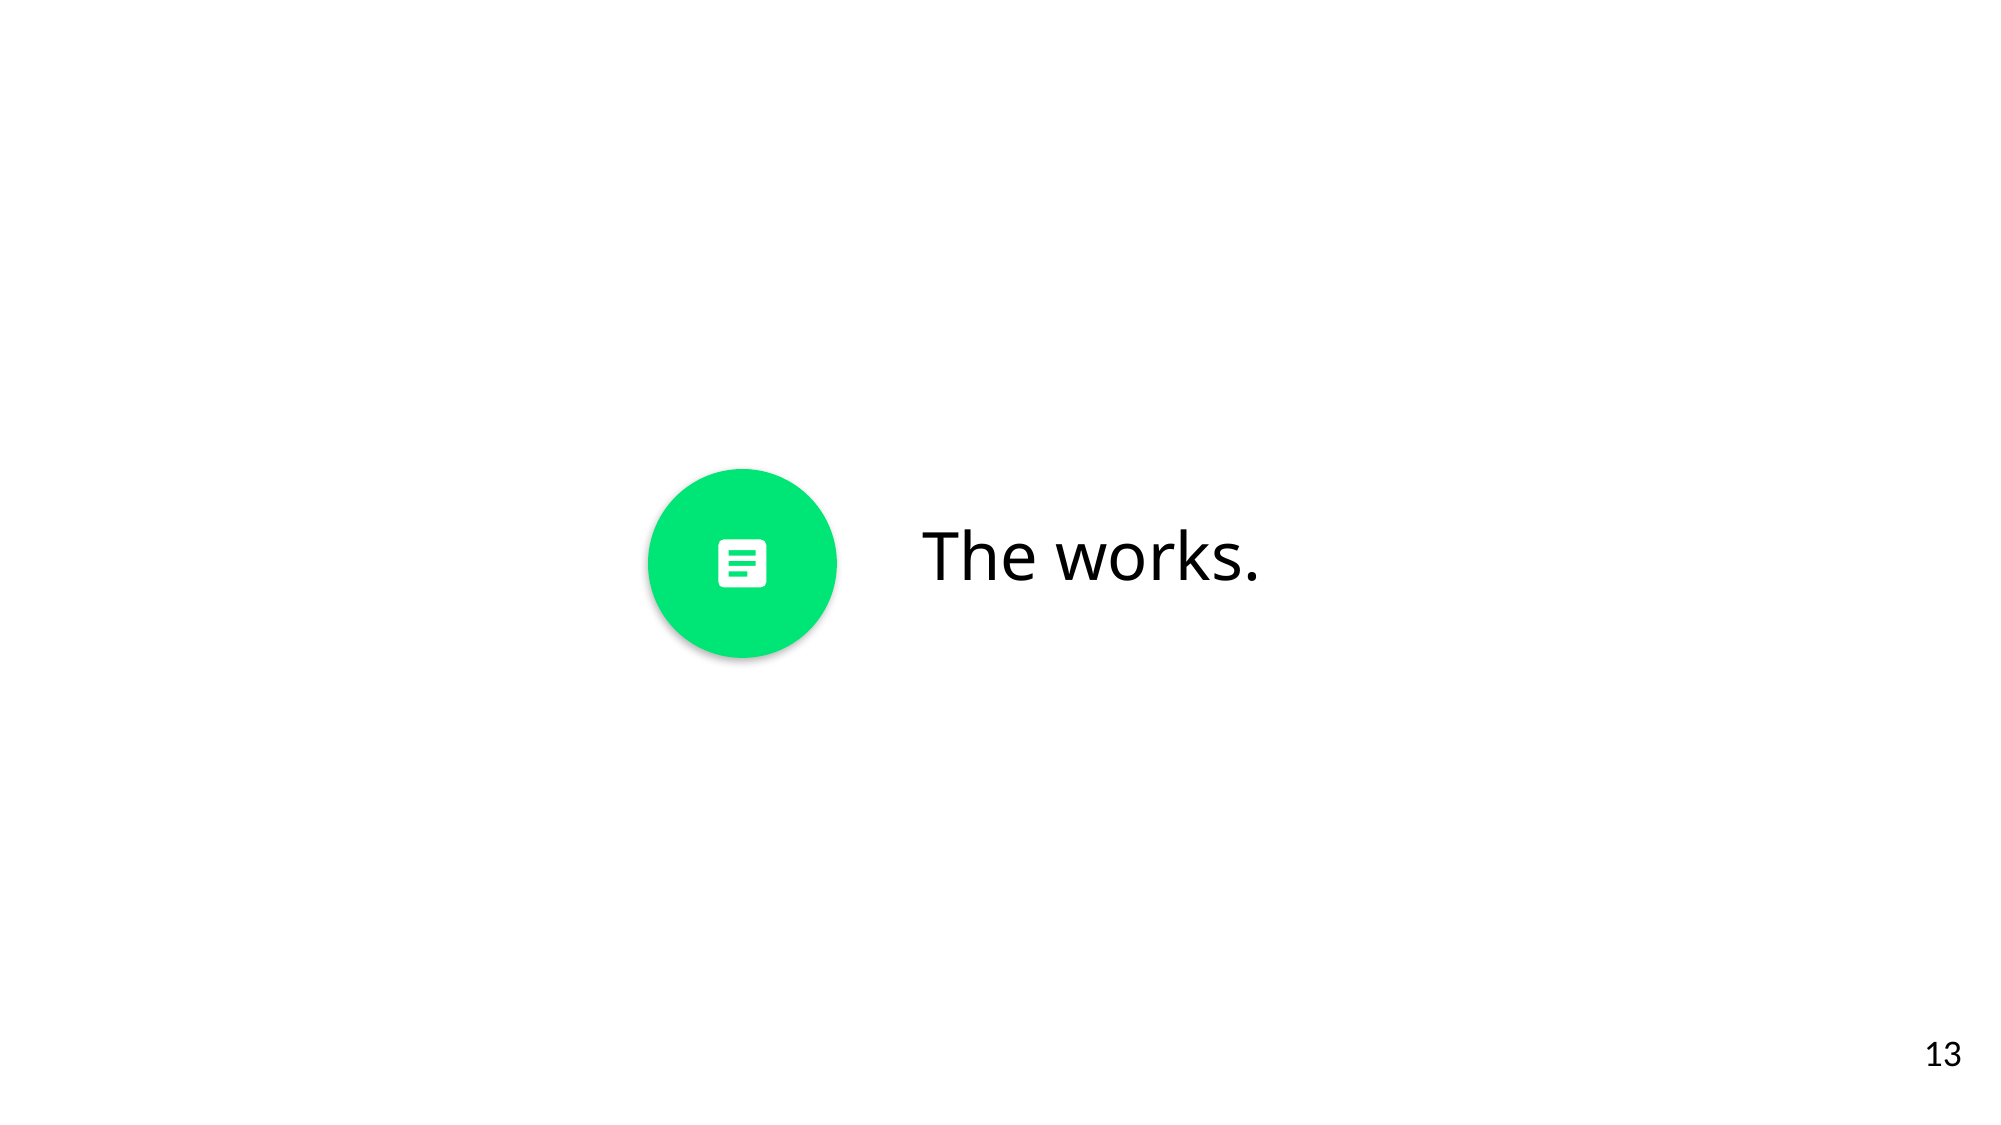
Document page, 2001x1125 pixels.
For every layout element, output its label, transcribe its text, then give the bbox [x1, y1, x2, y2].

text_box 13 [1909, 1021, 2000, 1082]
text_box The works. [907, 506, 1689, 619]
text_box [647, 468, 838, 659]
